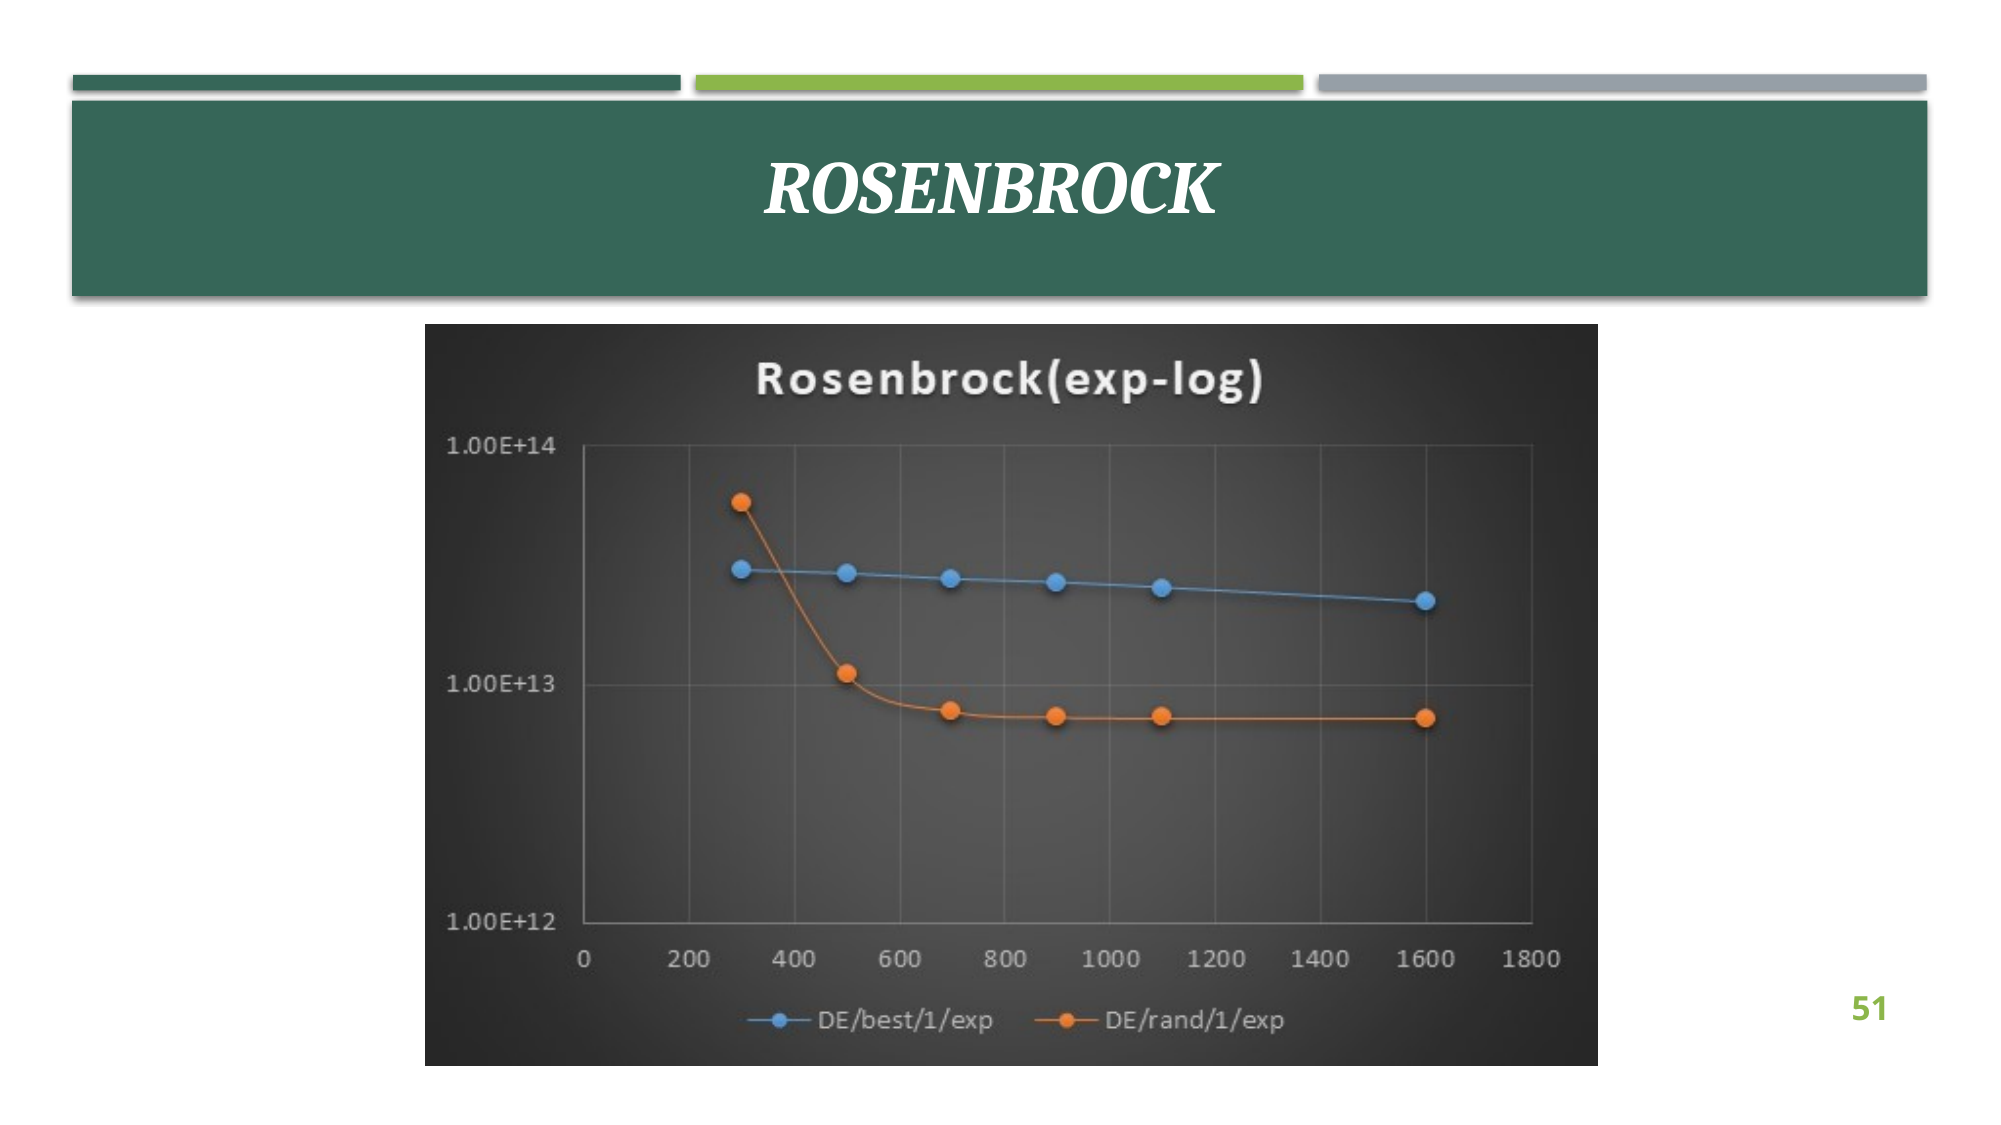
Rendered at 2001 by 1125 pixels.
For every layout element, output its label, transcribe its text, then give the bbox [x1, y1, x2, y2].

slide_number 51 [1732, 977, 1905, 1037]
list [424, 324, 1599, 1067]
